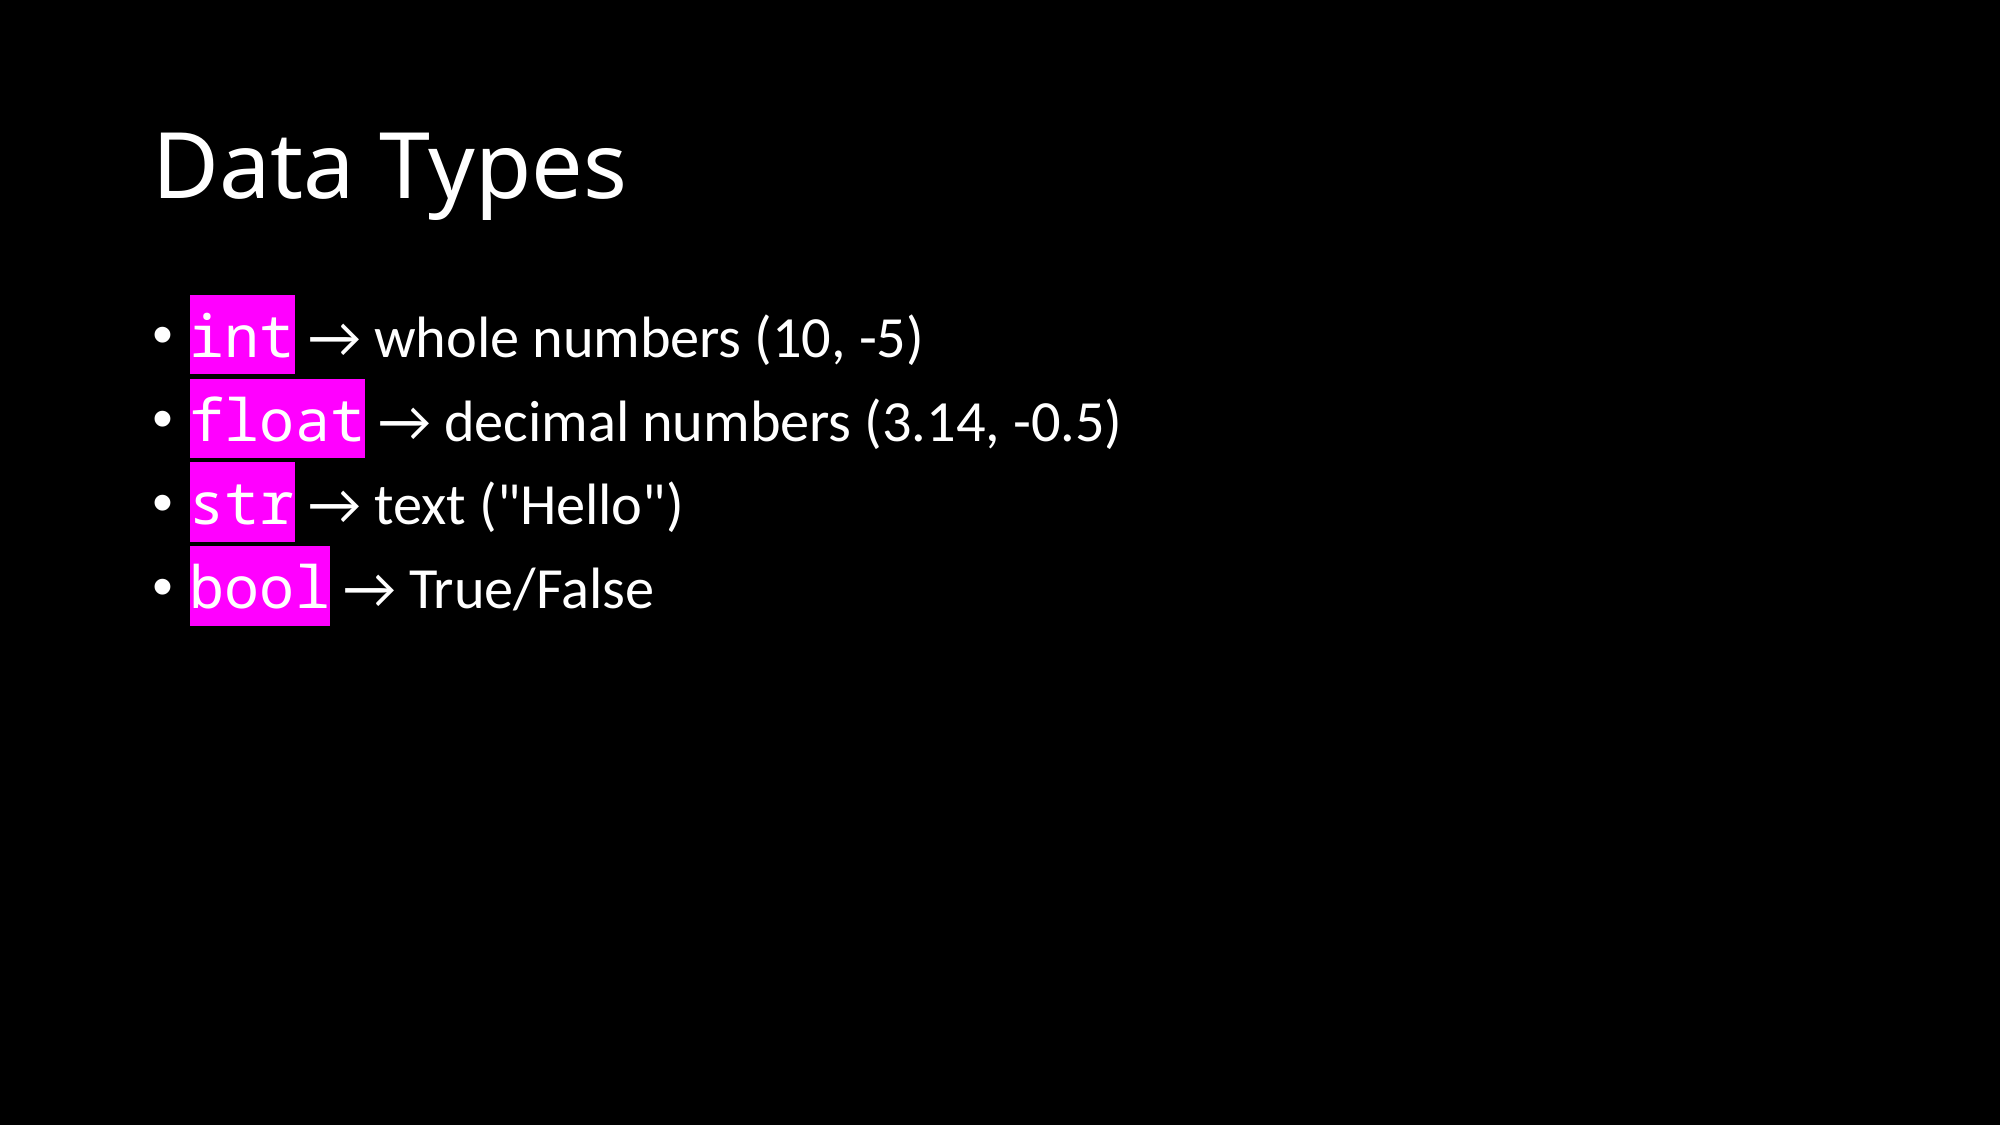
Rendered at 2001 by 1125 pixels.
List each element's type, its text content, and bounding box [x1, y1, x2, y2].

title Data Types [137, 59, 1863, 278]
list int → whole numbers (10, -5) float → decimal numbers (3.14, -0.5) str → text ("Hello") bool → True/False [137, 299, 1863, 1014]
